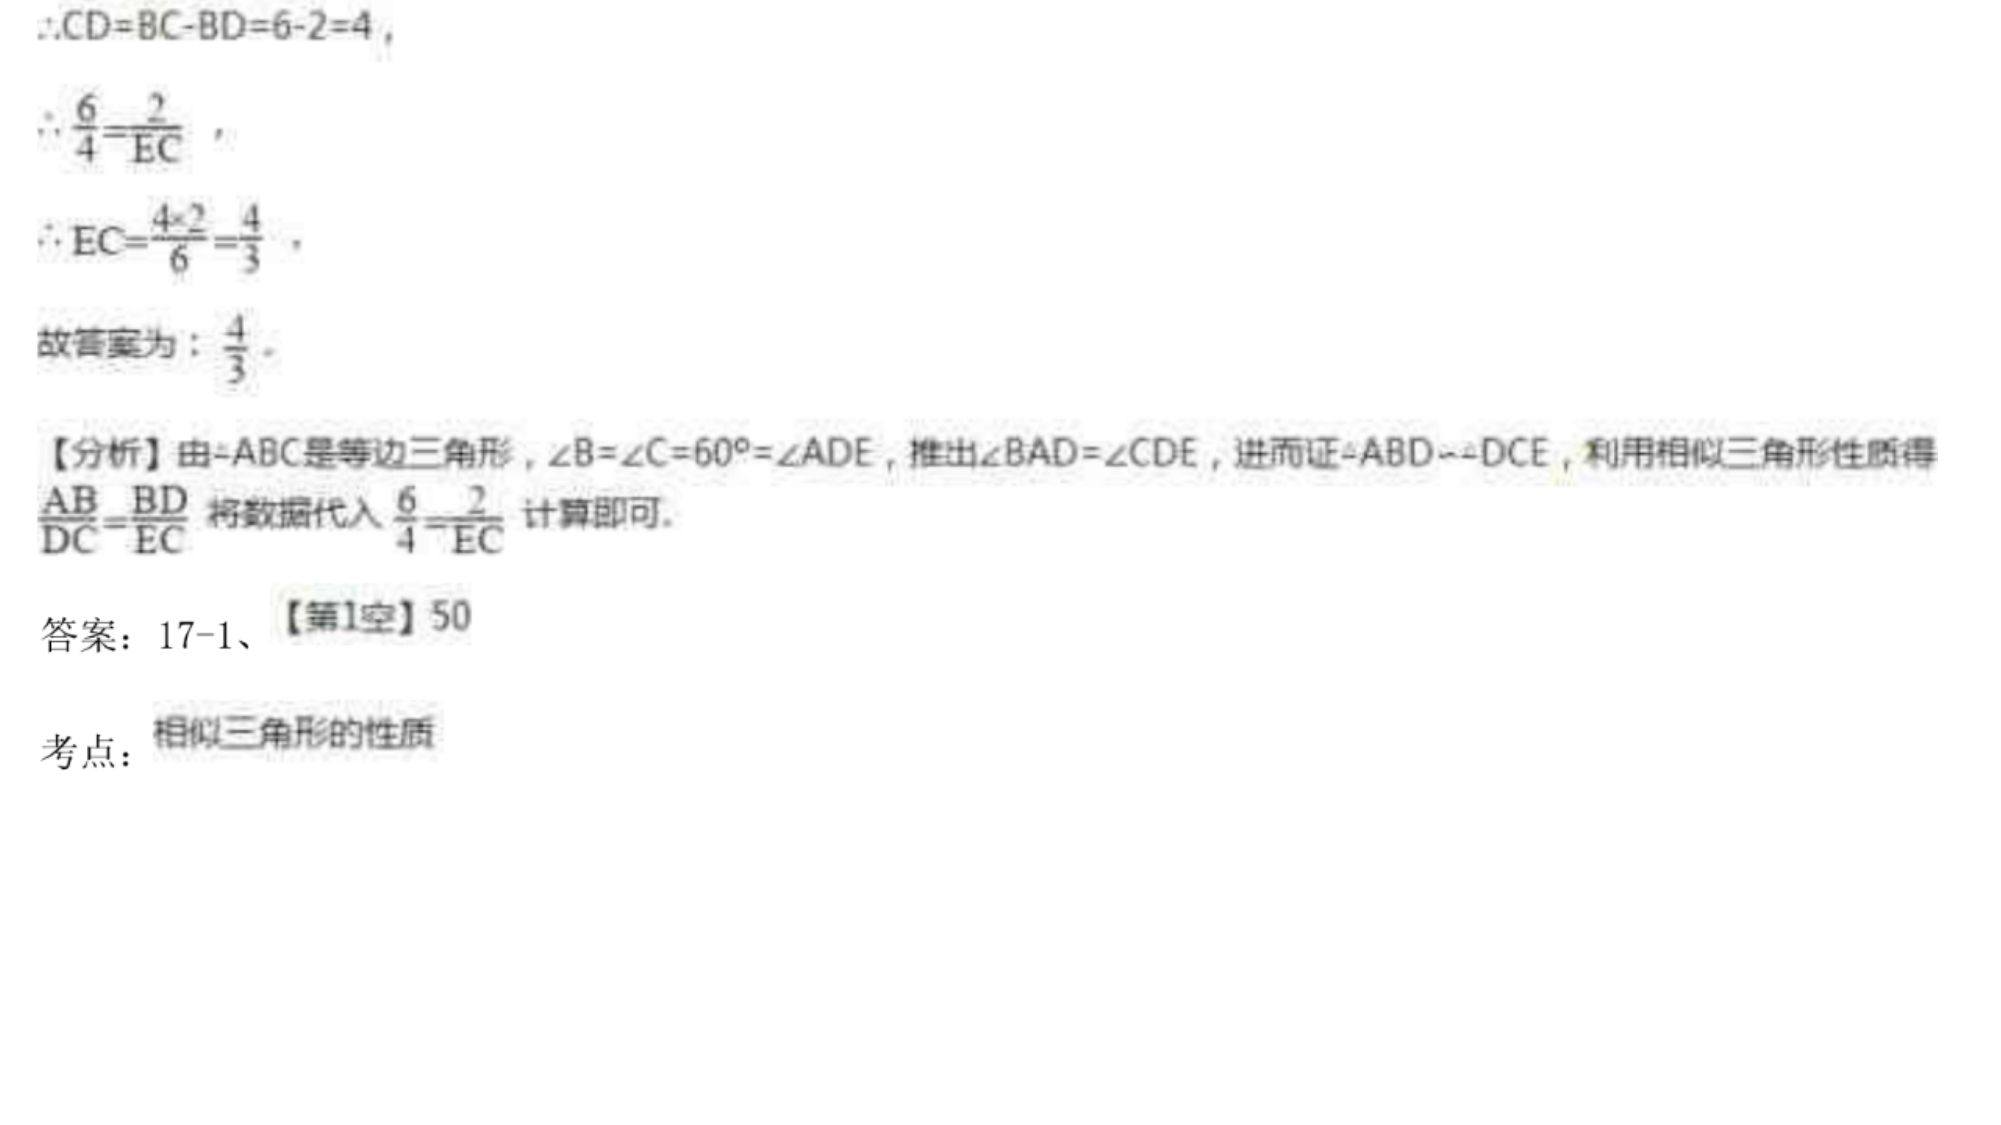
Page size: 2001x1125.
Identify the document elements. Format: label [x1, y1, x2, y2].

picture [0, 0, 1938, 782]
